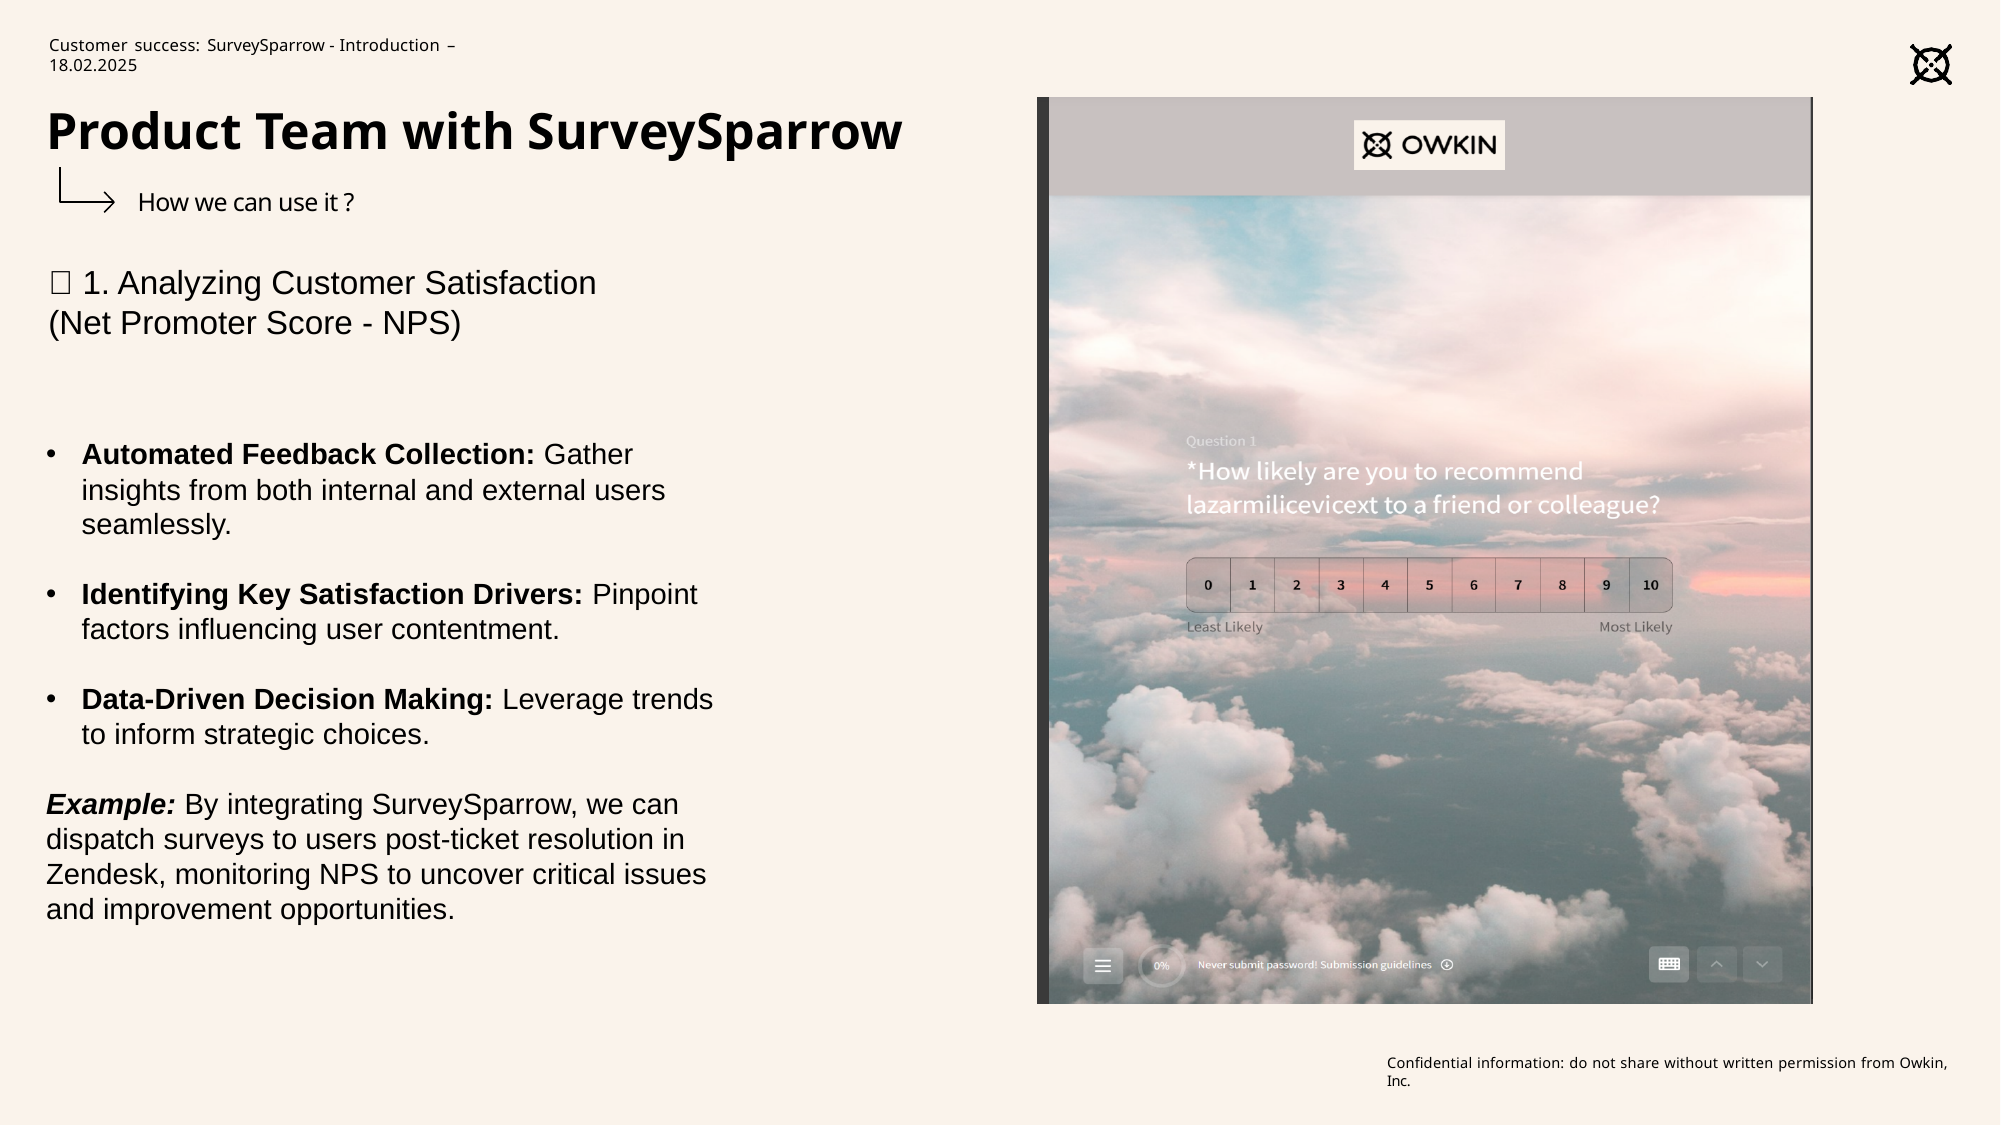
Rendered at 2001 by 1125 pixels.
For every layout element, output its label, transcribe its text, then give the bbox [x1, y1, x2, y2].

picture [1910, 44, 1952, 85]
text_box Automated Feedback Collection: Gather insights from both internal and external users seamlessly. Identifying Key Satisfaction Drivers: Pinpoint factors influencing user contentment. Data-Driven Decision Making: Leverage trends to inform strategic choices. Example: By integrating SurveySparrow, we can dispatch surveys to users post-ticket resolution in Zendesk, monitoring NPS to uncover critical issues and improvement opportunities. [46, 433, 738, 955]
text_box [59, 167, 115, 213]
text_box ✅ 1. Analyzing Customer Satisfaction (Net Promoter Score - NPS) [46, 258, 603, 341]
title Product Team with SurveySparrow [43, 97, 1035, 288]
text_box Customer success: SurveySparrow - Introduction – 18.02.2025 [47, 33, 540, 76]
picture [1037, 96, 1813, 1005]
footer Confidential information: do not share without written permission from Owkin, Inc. [1384, 1052, 1953, 1125]
text_box How we can use it ? [135, 184, 435, 217]
